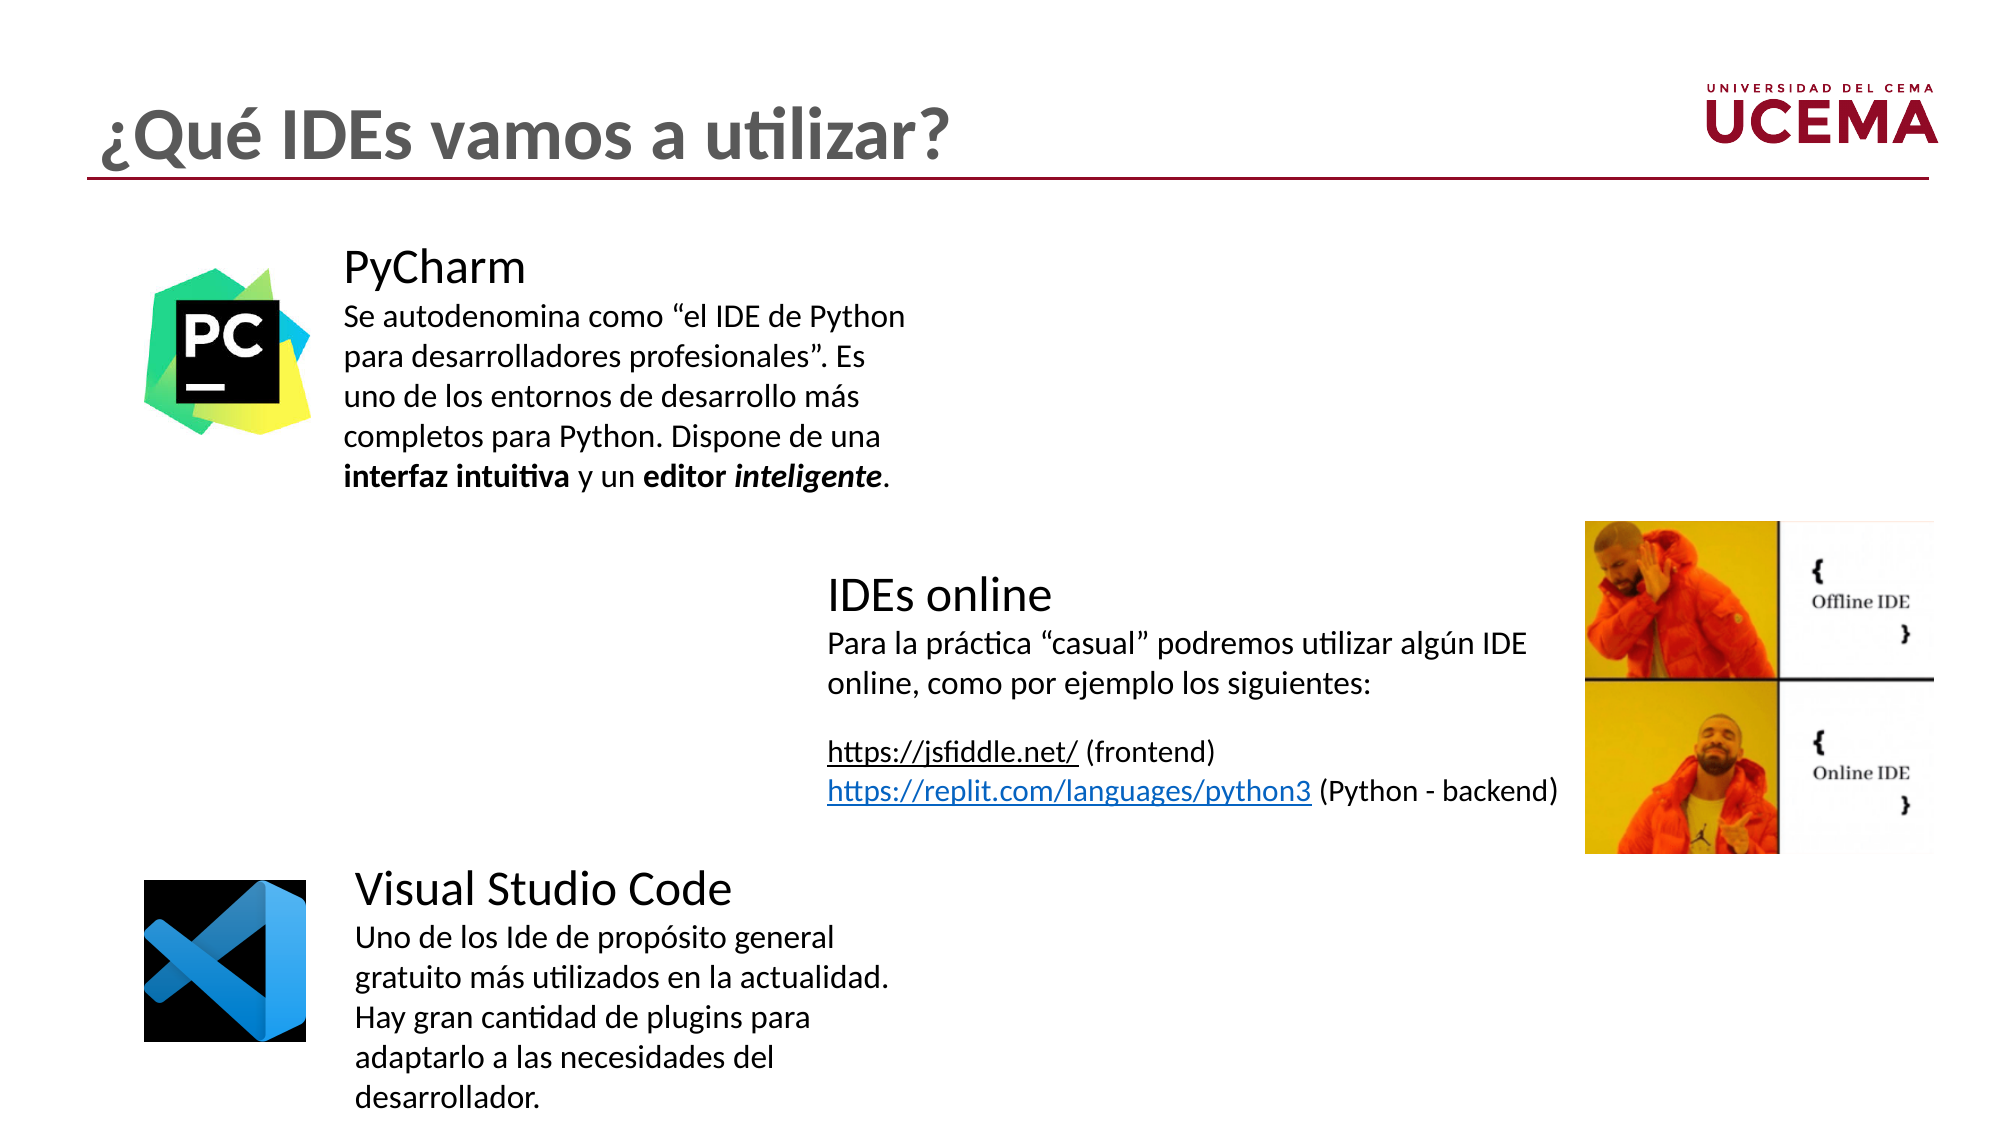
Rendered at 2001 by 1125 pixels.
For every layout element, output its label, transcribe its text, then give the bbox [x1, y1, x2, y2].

text_box Visual Studio Code Uno de los Ide de propósito general gratuito más utilizados en la actualidad. Hay gran cantidad de plugins para adaptarlo a las necesidades del desarrollador. [340, 847, 941, 1123]
picture [144, 880, 306, 1043]
title ¿Qué IDEs vamos a utilizar? [84, 87, 1633, 184]
picture [1674, 37, 1972, 184]
picture [1585, 521, 1934, 854]
text_box IDEs online Para la práctica “casual” podremos utilizar algún IDE online, como por ejemplo los siguientes: https://jsfiddle.net/ (frontend) https://replit.com/languages/python3 (Python - backend) [812, 554, 1585, 816]
picture [144, 268, 312, 435]
text_box PyCharm Se autodenomina como “el IDE de Python para desarrolladores profesionales”. Es uno de los entornos de desarrollo más completos para Python. Dispone de una interfaz intuitiva y un editor inteligente. [328, 226, 930, 501]
